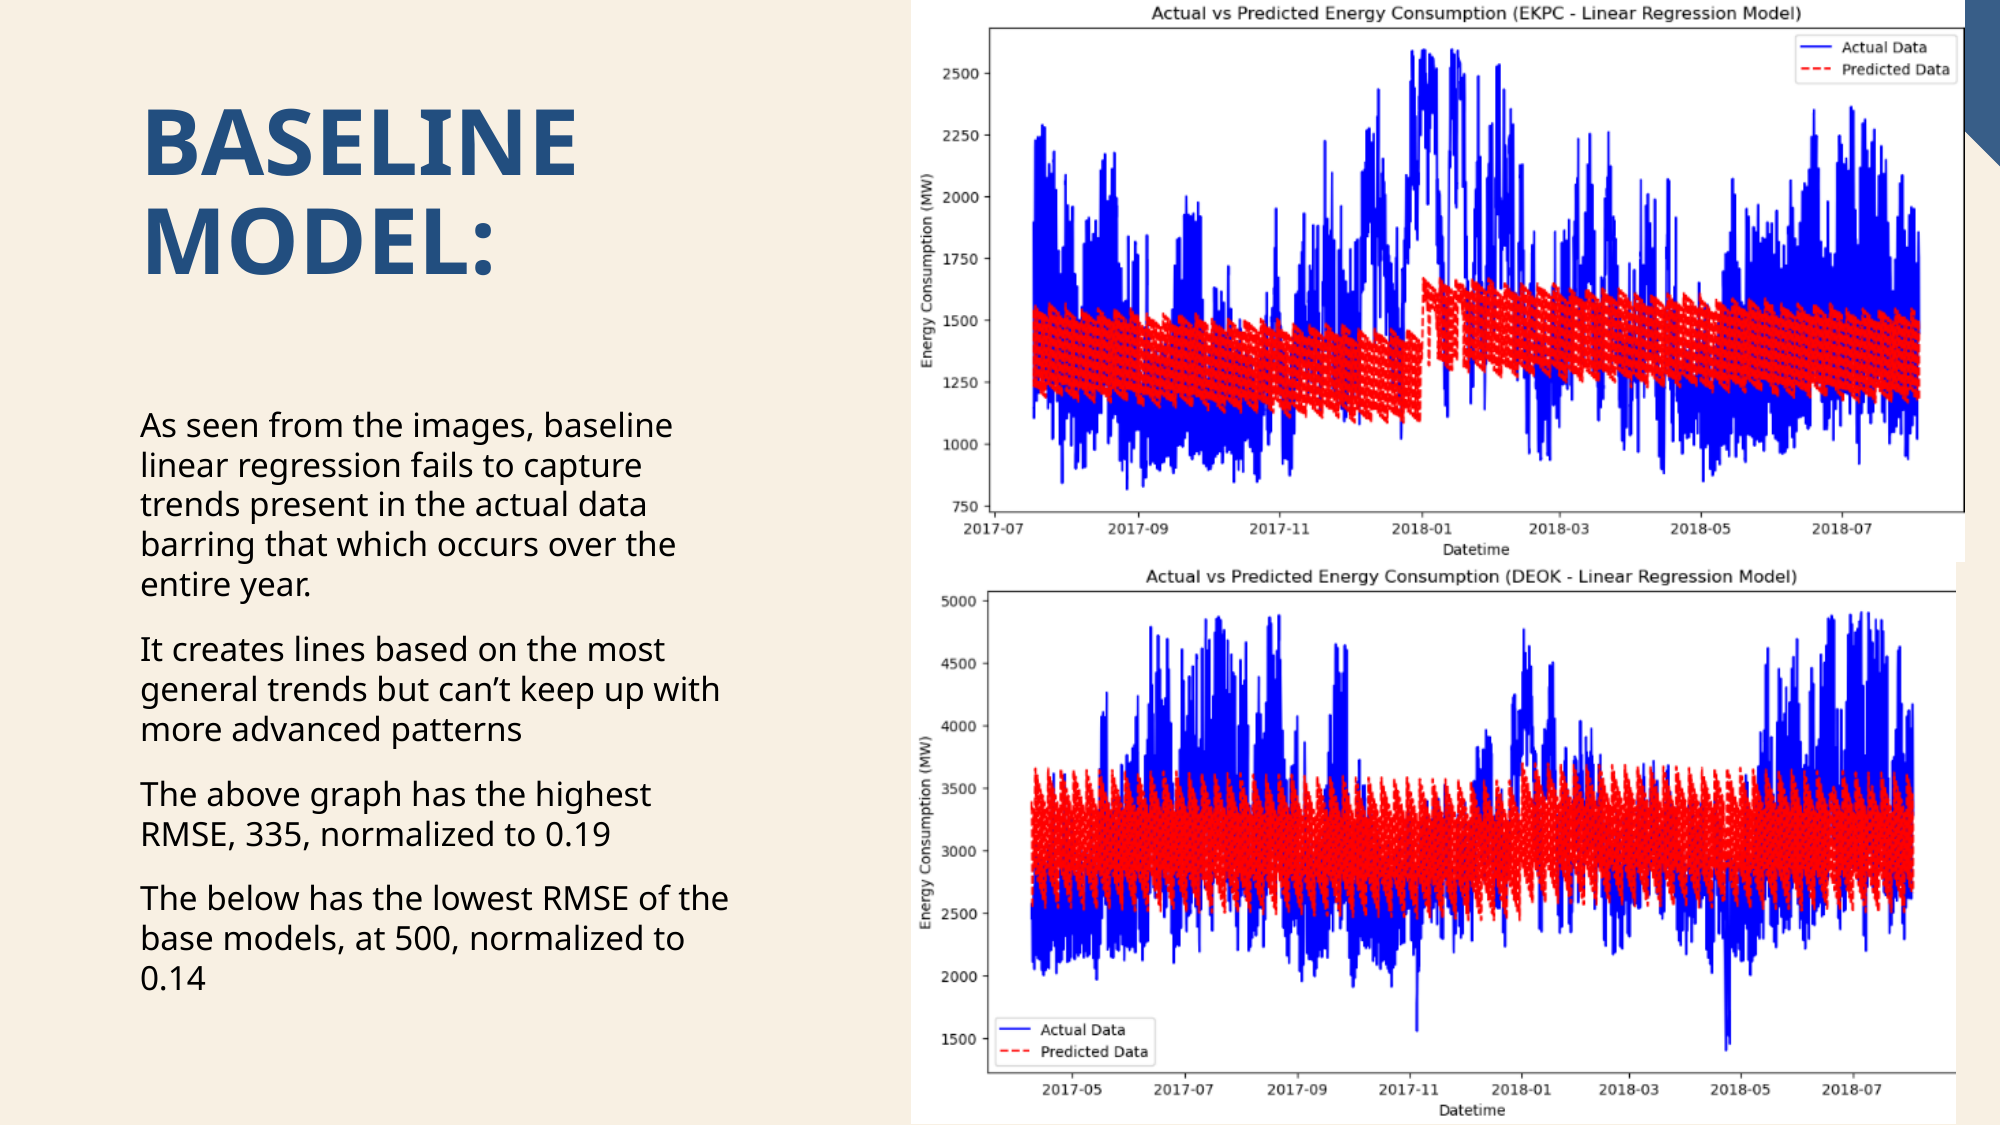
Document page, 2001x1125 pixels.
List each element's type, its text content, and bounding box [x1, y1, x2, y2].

list As seen from the images, baseline linear regression fails to capture trends present in the actual data barring that which occurs over the entire year. It creates lines based on the most general trends but can’t keep up with more advanced patterns The above graph has the highest RMSE, 335, normalized to 0.19 The below has the lowest RMSE of the base models, at 500, normalized to 0.14 [125, 396, 764, 1010]
picture [911, 0, 1965, 1124]
title Baseline Model: [125, 89, 827, 307]
